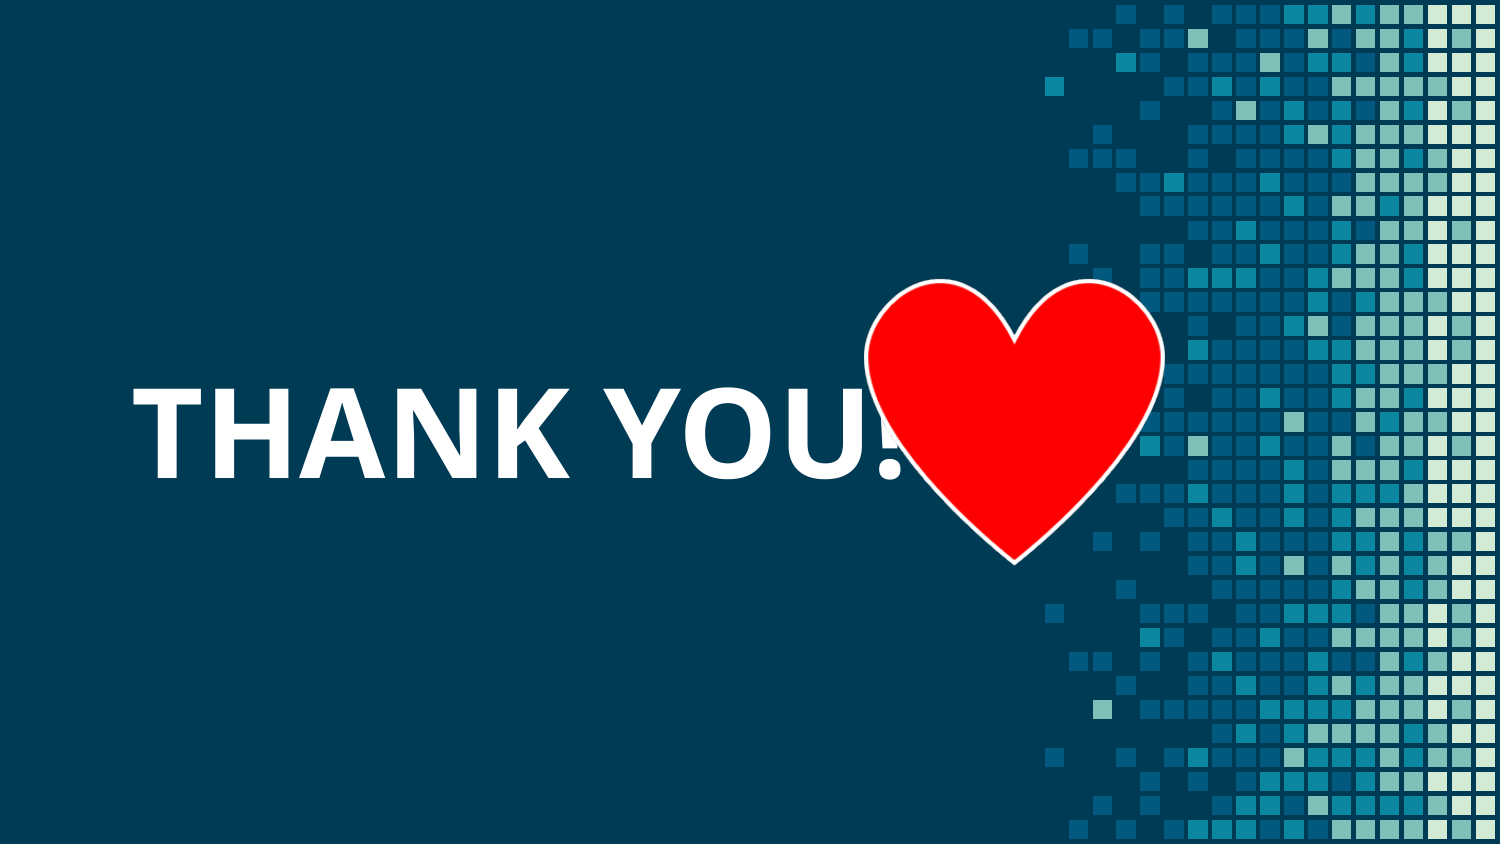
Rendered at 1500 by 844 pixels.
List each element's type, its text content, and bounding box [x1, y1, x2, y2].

picture [1141, 437, 1159, 455]
picture [1189, 341, 1207, 359]
picture [804, 389, 861, 479]
picture [1189, 437, 1207, 455]
picture [1213, 509, 1224, 526]
picture [1189, 269, 1207, 287]
picture [1189, 485, 1207, 502]
text_box THANK YOU! [0, 338, 799, 614]
picture [880, 459, 900, 479]
picture [865, 279, 1164, 565]
picture [1213, 269, 1224, 287]
